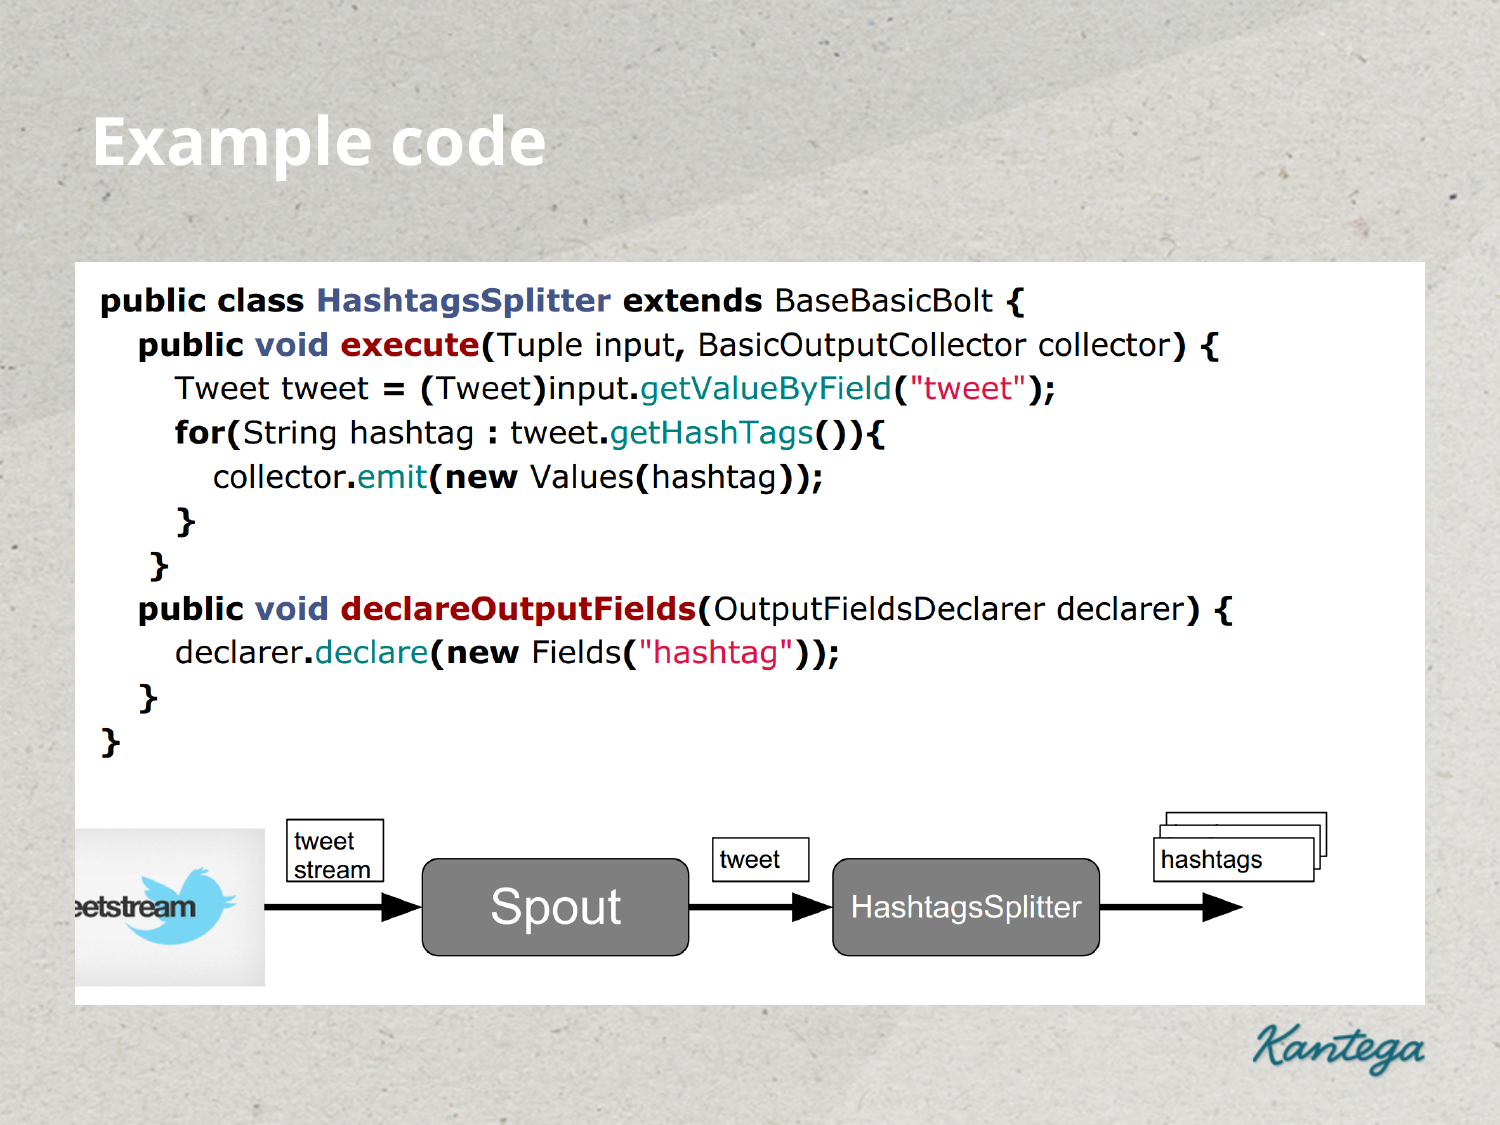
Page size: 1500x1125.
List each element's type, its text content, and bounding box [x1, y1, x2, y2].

title Example code [75, 45, 1425, 233]
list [74, 262, 1426, 1006]
picture [0, 0, 1500, 1125]
